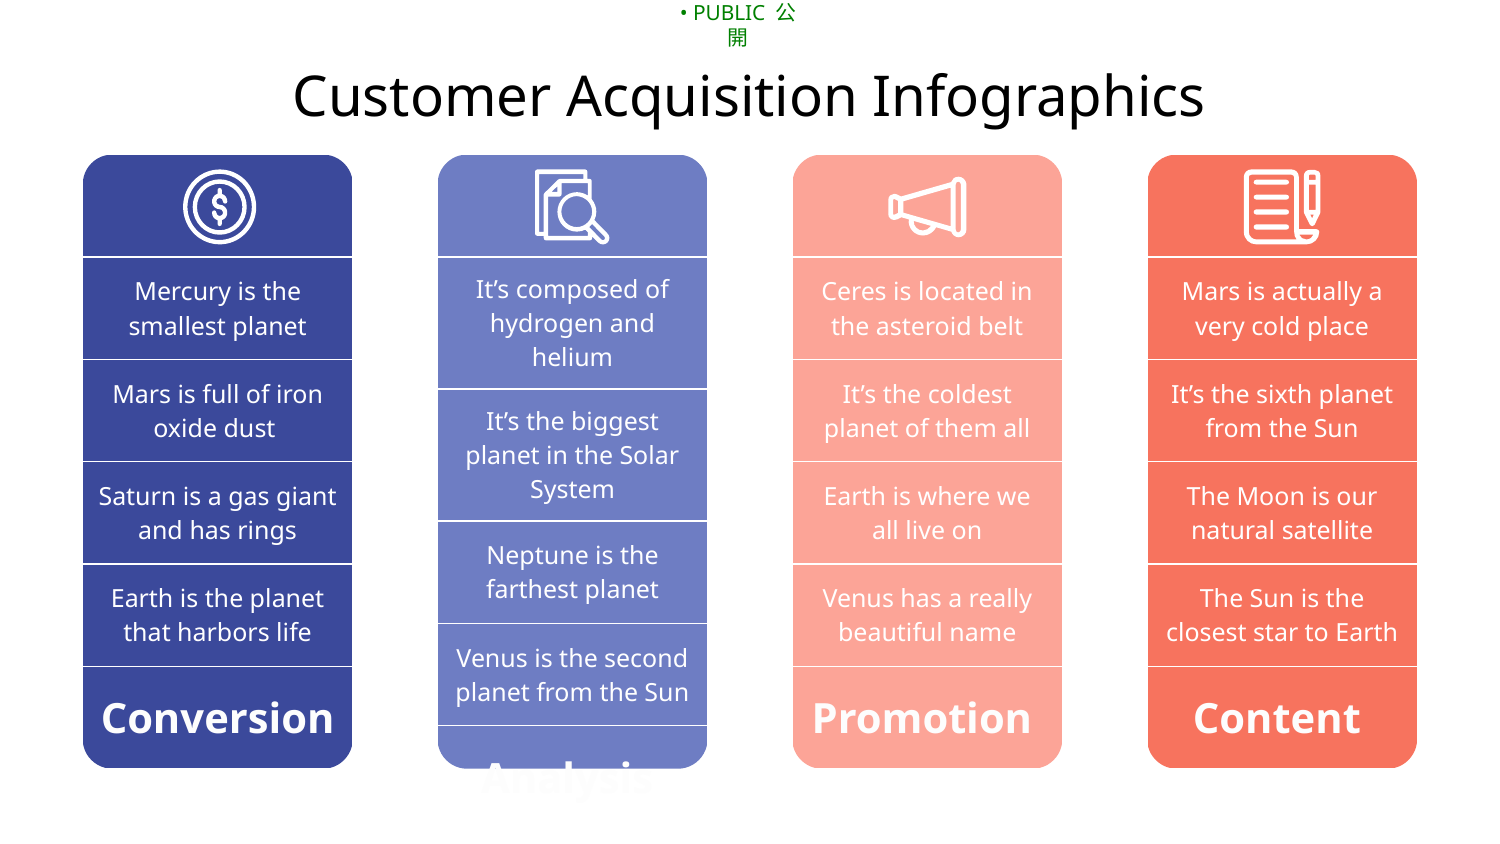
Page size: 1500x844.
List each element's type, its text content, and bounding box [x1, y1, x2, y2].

table_cell Earth is the planet that harbors life [83, 565, 352, 666]
table_cell Venus has a really beautiful name [793, 565, 1062, 666]
table_cell It’s the biggest planet in the Solar System [438, 390, 707, 520]
table_cell Promotion [793, 667, 1062, 768]
table_cell Venus is the second planet from the Sun [438, 624, 707, 725]
table_cell Mars is full of iron oxide dust [83, 360, 352, 461]
table_cell Conversion [83, 667, 352, 768]
table_cell It’s the sixth planet from the Sun [1148, 360, 1417, 461]
table_header [83, 155, 352, 256]
table_cell Neptune is the farthest planet [438, 522, 707, 623]
text_box [535, 169, 610, 245]
table_cell Earth is where we all live on [793, 462, 1062, 563]
table_cell Analysis [438, 726, 707, 827]
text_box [1243, 169, 1321, 245]
table_header [1148, 155, 1417, 256]
table_cell It’s the coldest planet of them all [793, 360, 1062, 461]
table_cell Saturn is a gas giant and has rings [83, 462, 352, 563]
table_cell Content [1148, 667, 1417, 768]
table_cell The Moon is our natural satellite [1148, 462, 1417, 563]
text_box [888, 176, 967, 238]
table_cell It’s composed of hydrogen and helium [438, 258, 707, 388]
table_cell Mercury is the smallest planet [83, 258, 352, 359]
table_header [793, 155, 1062, 256]
table_cell The Sun is the closest star to Earth [1148, 565, 1417, 666]
table_header [438, 155, 707, 256]
table_cell Ceres is located in the asteroid belt [793, 258, 1062, 359]
title Customer Acquisition Infographics [73, 67, 1425, 121]
table_cell Mars is actually a very cold place [1148, 258, 1417, 359]
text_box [178, 169, 257, 245]
